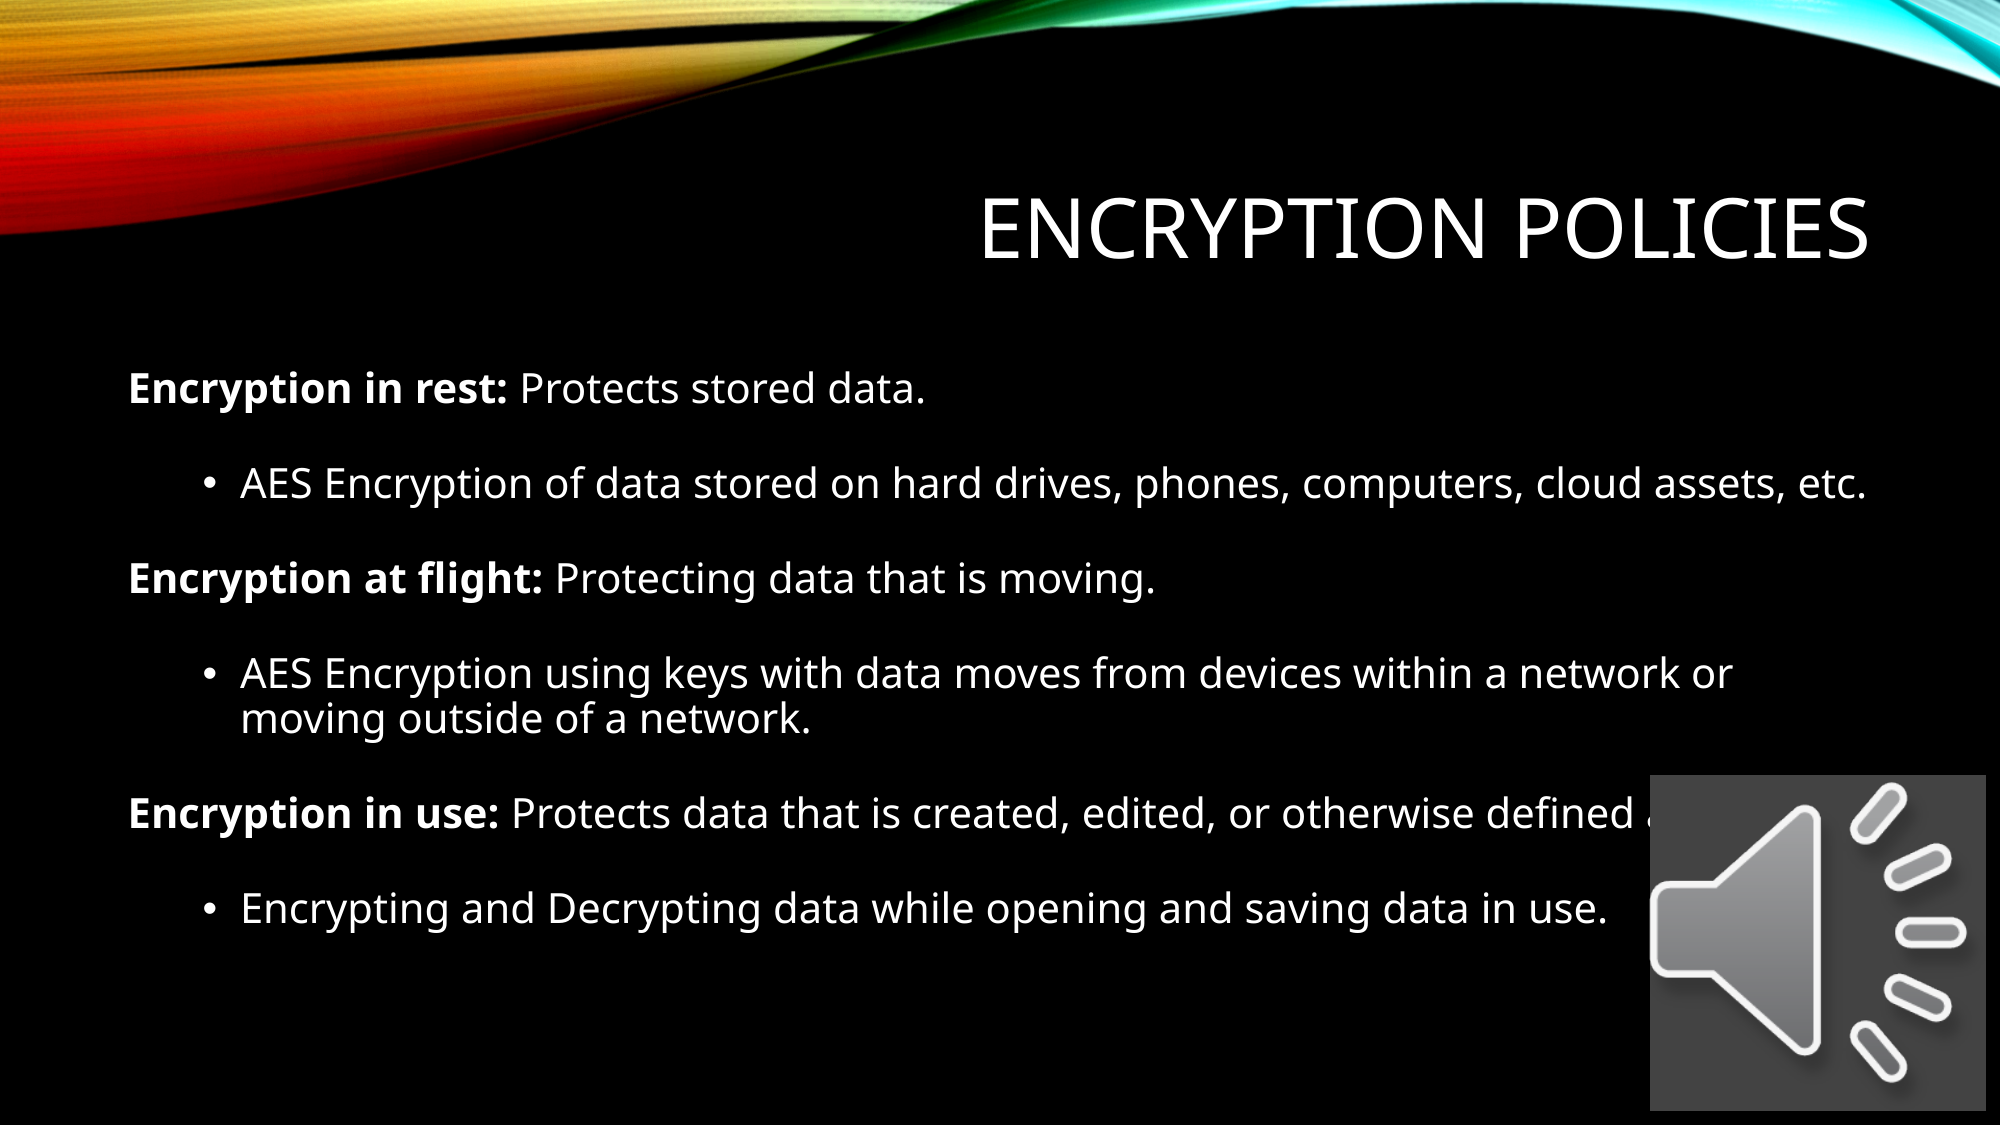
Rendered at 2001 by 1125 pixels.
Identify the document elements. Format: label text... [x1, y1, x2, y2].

picture [1648, 773, 1987, 1112]
title ENCRYPTION POLICIES [474, 125, 1888, 338]
list Encryption in rest: Protects stored data. AES Encryption of data stored on hard drives, phones, computers, cloud assets, etc. Encryption at flight: Protecting data that is moving. AES Encryption using keys with data moves from devices within a network or moving outside of a network. Encryption in use: Protects data that is created, edited, or otherwise defined as in-use. Encrypting and Decrypting data while opening and saving data in use. [112, 360, 1888, 1021]
picture [0, 0, 2000, 237]
